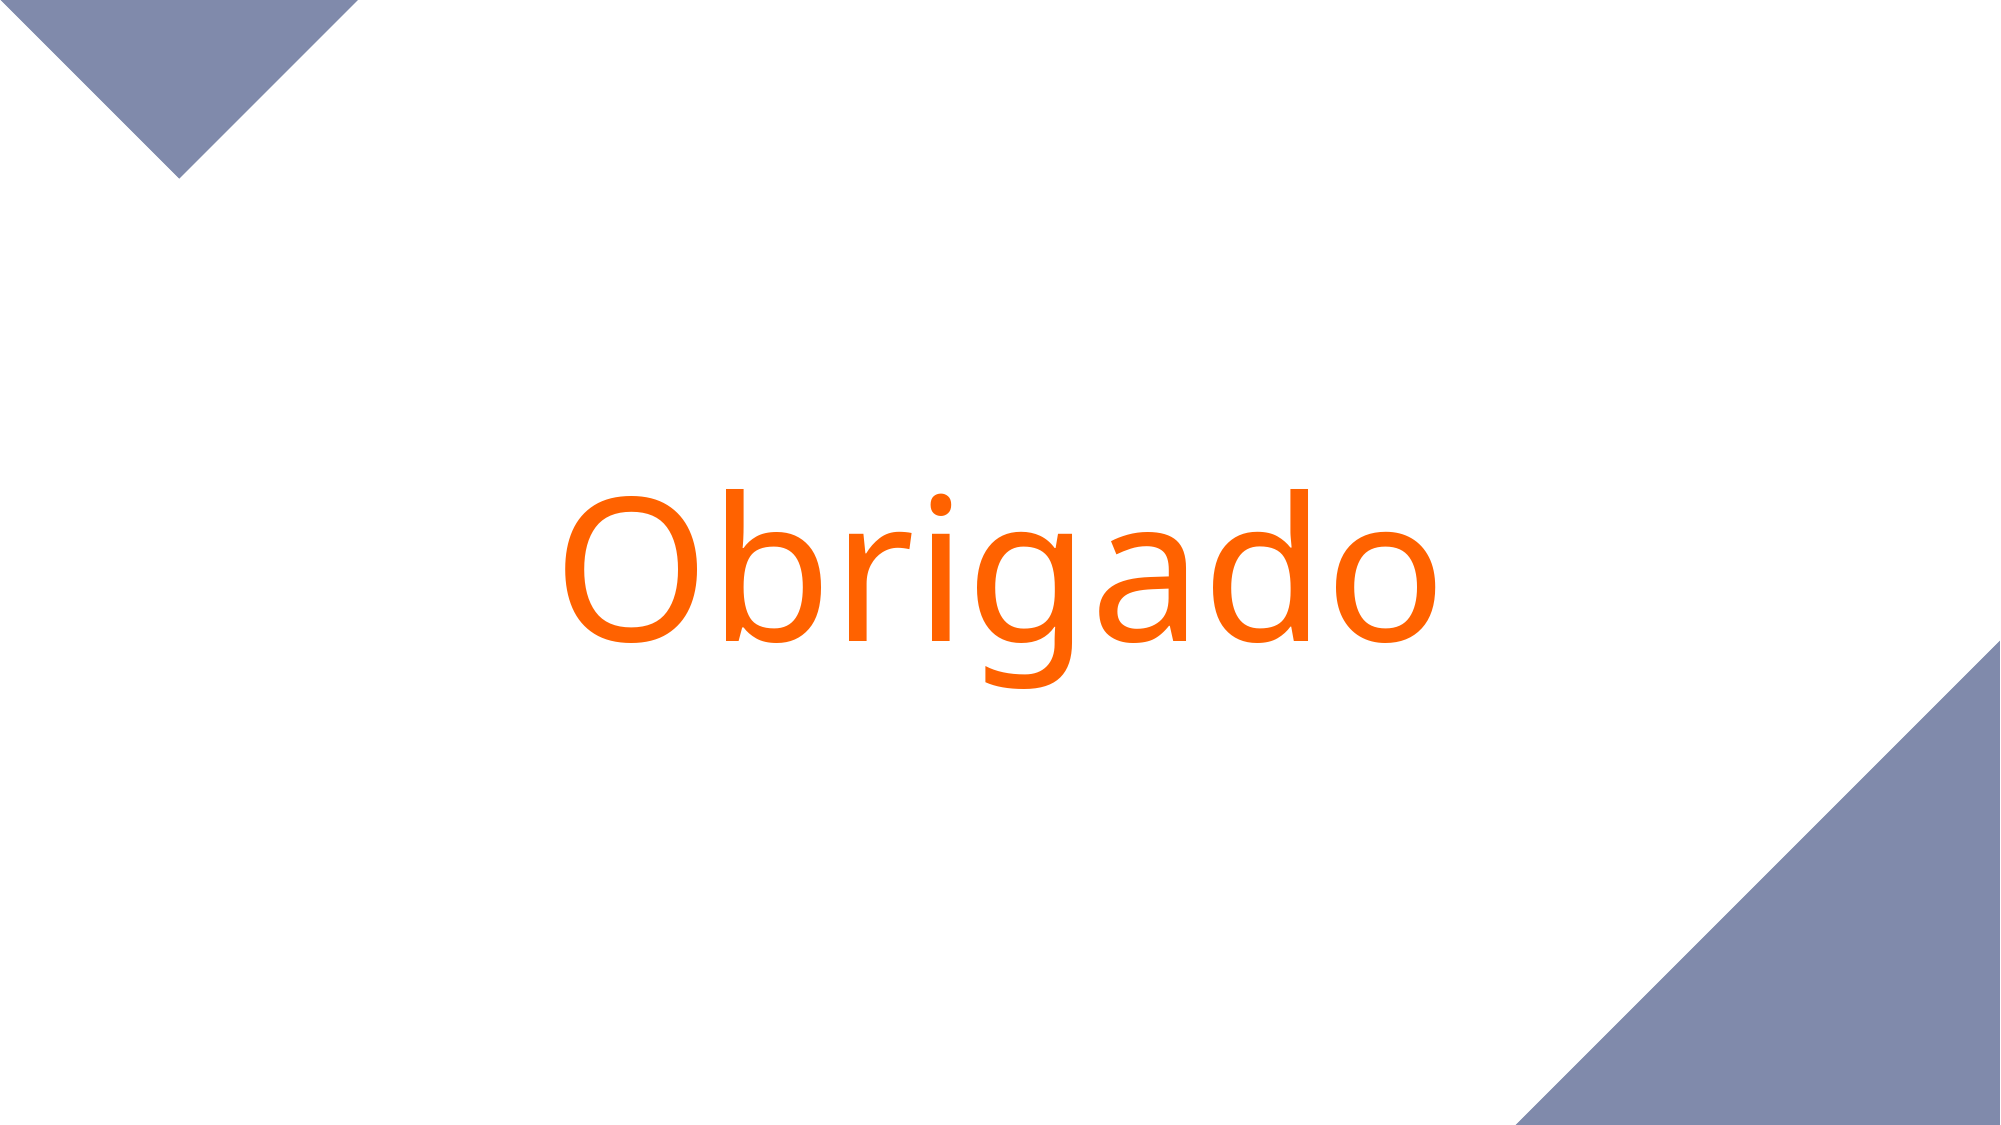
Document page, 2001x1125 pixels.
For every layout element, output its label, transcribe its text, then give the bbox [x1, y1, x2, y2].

text_box Obrigado [482, 433, 1518, 689]
text_box [0, 0, 358, 179]
text_box [1515, 640, 2000, 1125]
